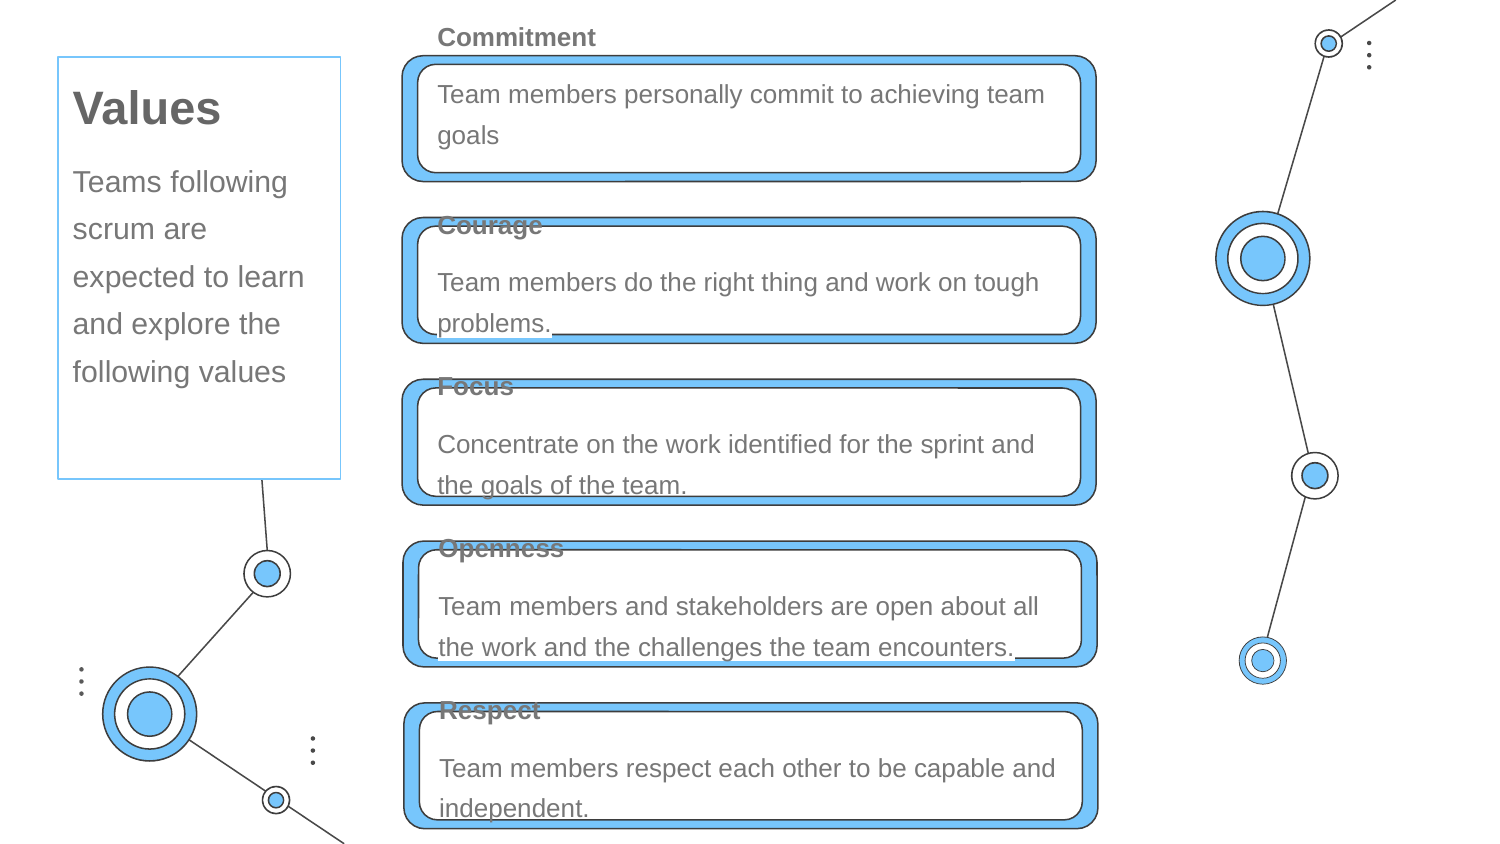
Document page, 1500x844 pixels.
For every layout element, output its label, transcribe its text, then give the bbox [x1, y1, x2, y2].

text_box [403, 702, 1099, 829]
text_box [401, 55, 1097, 182]
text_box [401, 378, 1097, 506]
text_box Values Teams following scrum are expected to learn and explore the following values [57, 57, 341, 480]
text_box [401, 217, 1097, 344]
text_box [402, 540, 1098, 668]
